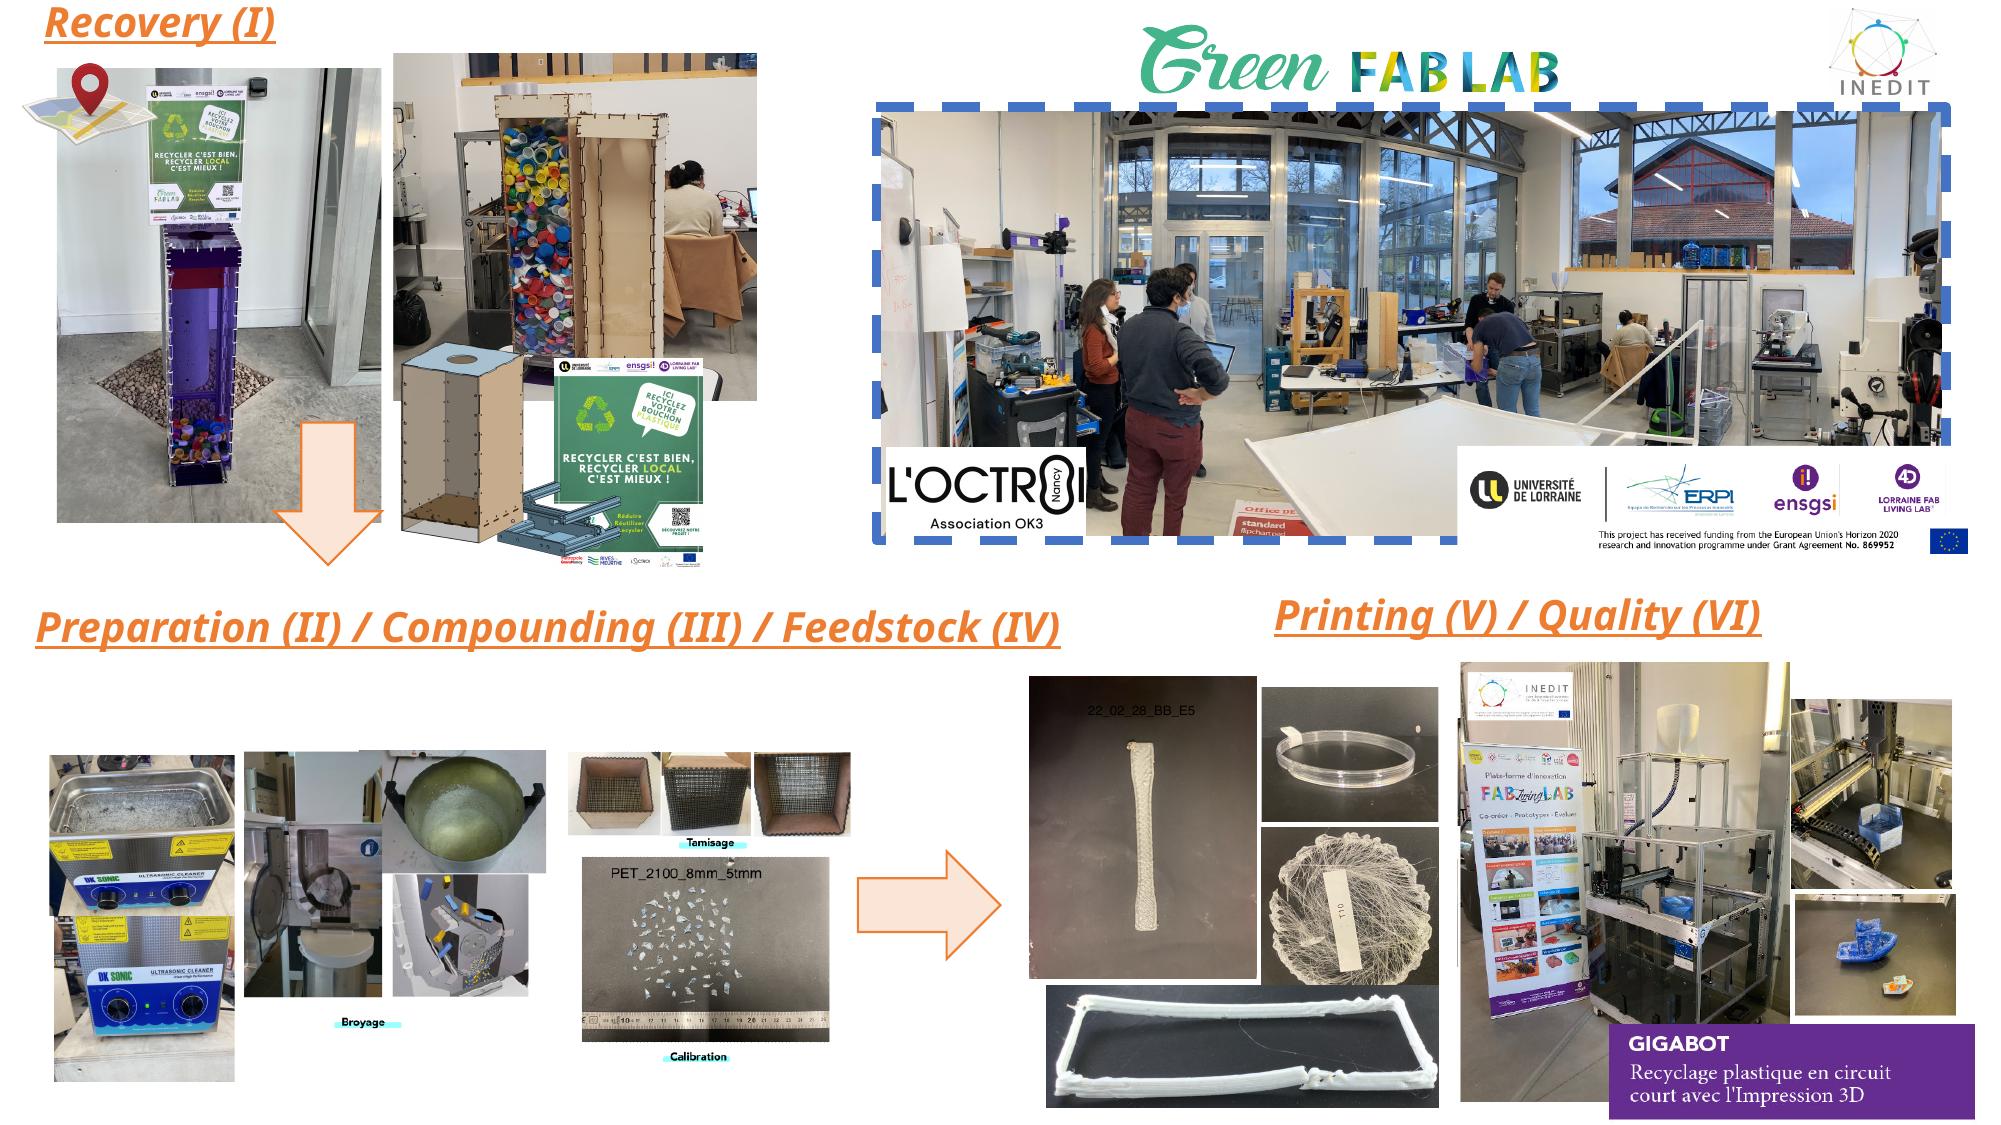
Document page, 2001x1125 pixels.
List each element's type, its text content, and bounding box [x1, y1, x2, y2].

picture [1046, 827, 1439, 1108]
picture [1261, 686, 1439, 822]
text_box Printing (V) / Quality (VI) [1261, 582, 1985, 646]
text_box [1457, 445, 1968, 564]
text_box [271, 459, 363, 567]
text_box Recovery (I) [31, 0, 438, 53]
picture [1829, 8, 1937, 95]
picture [1029, 676, 1257, 979]
picture [244, 750, 852, 1062]
picture [39, 755, 235, 1082]
text_box [856, 848, 1002, 962]
picture [1118, 8, 1582, 110]
picture [881, 111, 1942, 536]
picture [0, 43, 757, 622]
picture [1457, 613, 2001, 1125]
text_box Preparation (II) / Compounding (III) / Feedstock (IV) [22, 594, 1086, 658]
